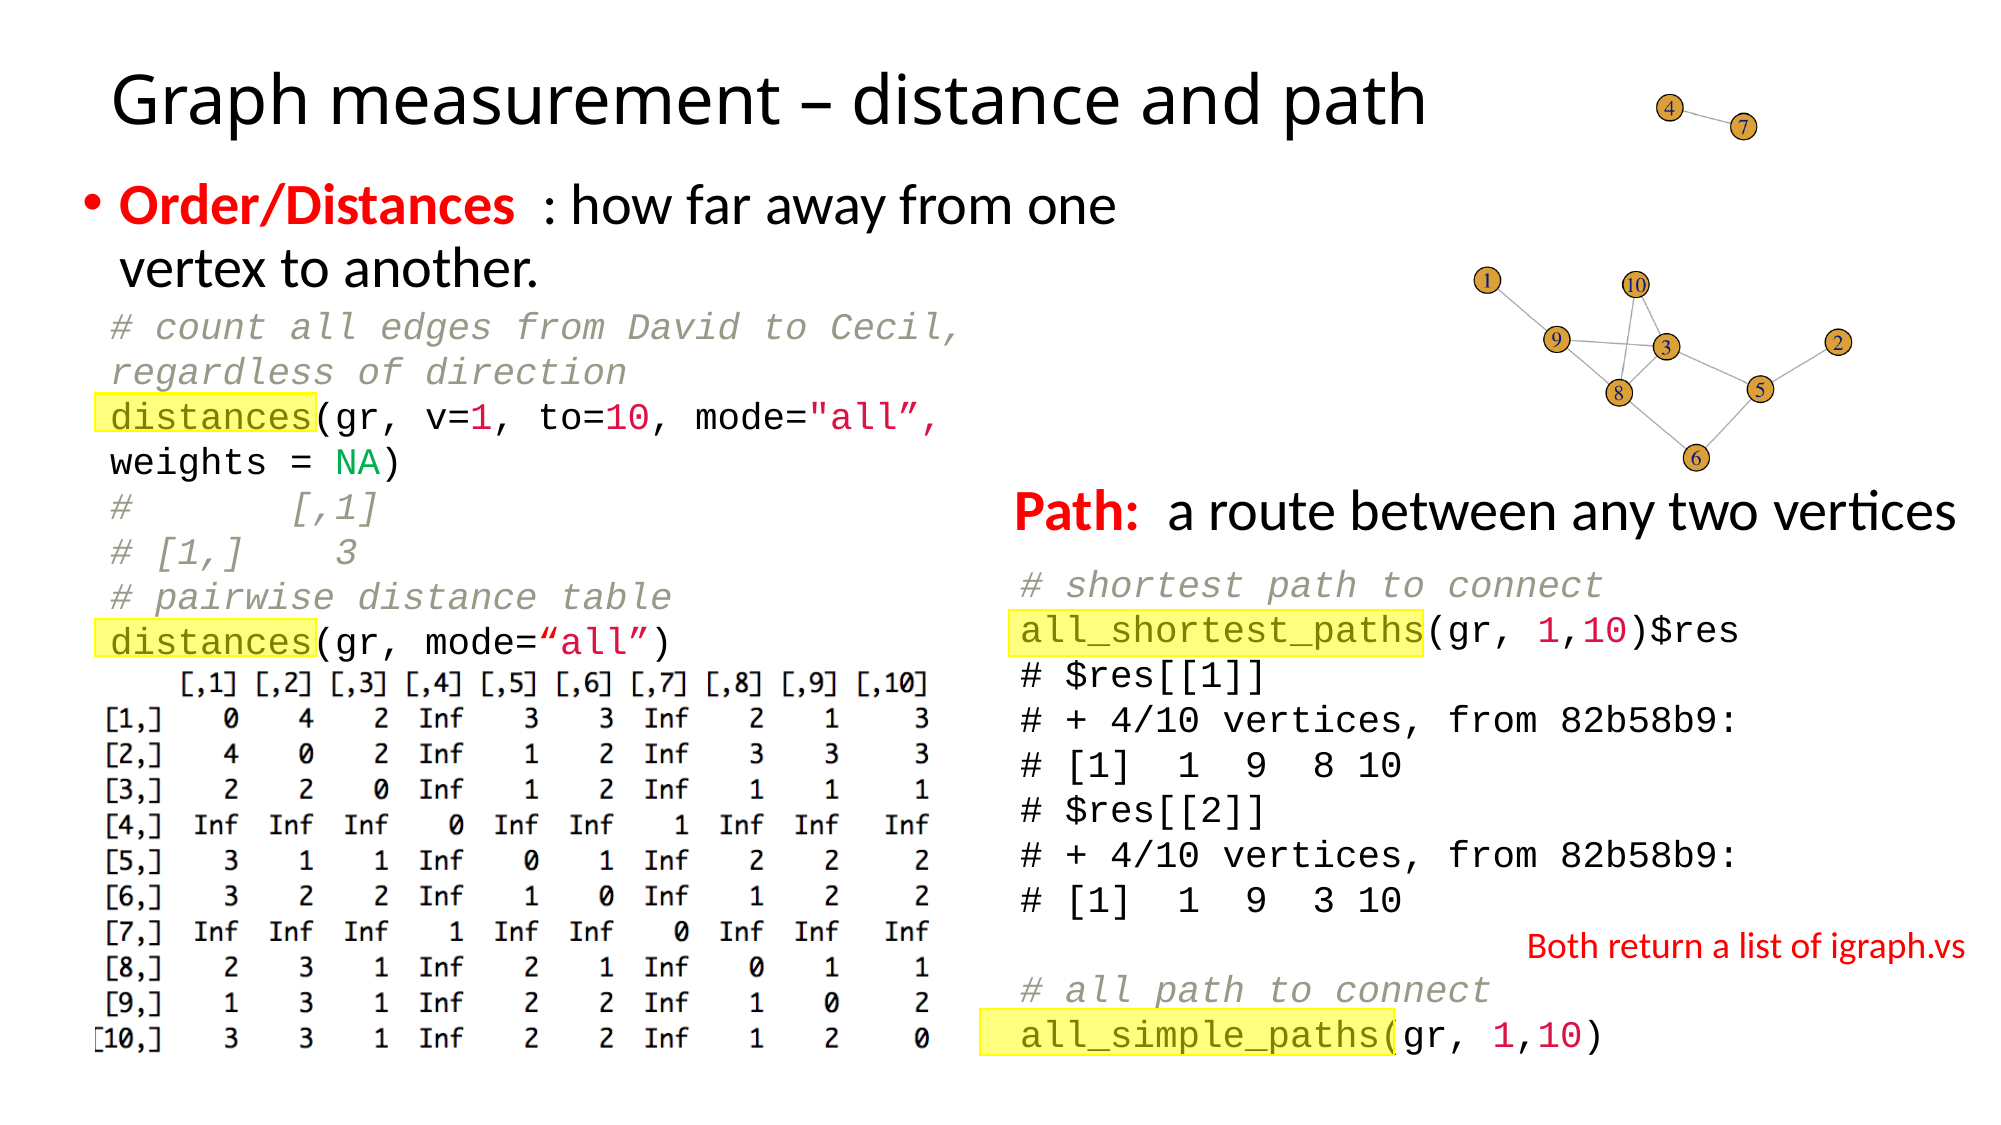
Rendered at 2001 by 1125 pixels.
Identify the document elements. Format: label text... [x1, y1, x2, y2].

text_box # shortest path to connect all_shortest_paths(gr, 1,10)$res # $res[[1]] # + 4/10 vertices, from 82b58b9: # [1] 1 9 8 10 # $res[[2]] # + 4/10 vertices, from 82b58b9: # [1] 1 9 3 10 # all path to connect all_simple_paths(gr, 1,10) [1005, 552, 1756, 1125]
text_box Both return a list of igraph.vs [1512, 913, 2000, 974]
text_box Path: a route between any two vertices [1000, 464, 1973, 549]
title Graph measurement – distance and path [95, 38, 1648, 167]
picture [95, 667, 952, 1056]
list Order/Distances : how far away from one vertex to another. [67, 166, 1238, 1125]
text_box [94, 618, 317, 657]
picture [1442, 46, 1892, 515]
text_box [1008, 609, 1424, 657]
text_box [94, 392, 317, 432]
text_box [979, 1008, 1395, 1056]
text_box # count all edges from David to Cecil, regardless of direction distances(gr, v=1, to=10, mode="all”, weights = NA) # [,1] # [1,] 3 # pairwise distance table distances(gr, mode=“all”) [95, 294, 1096, 715]
